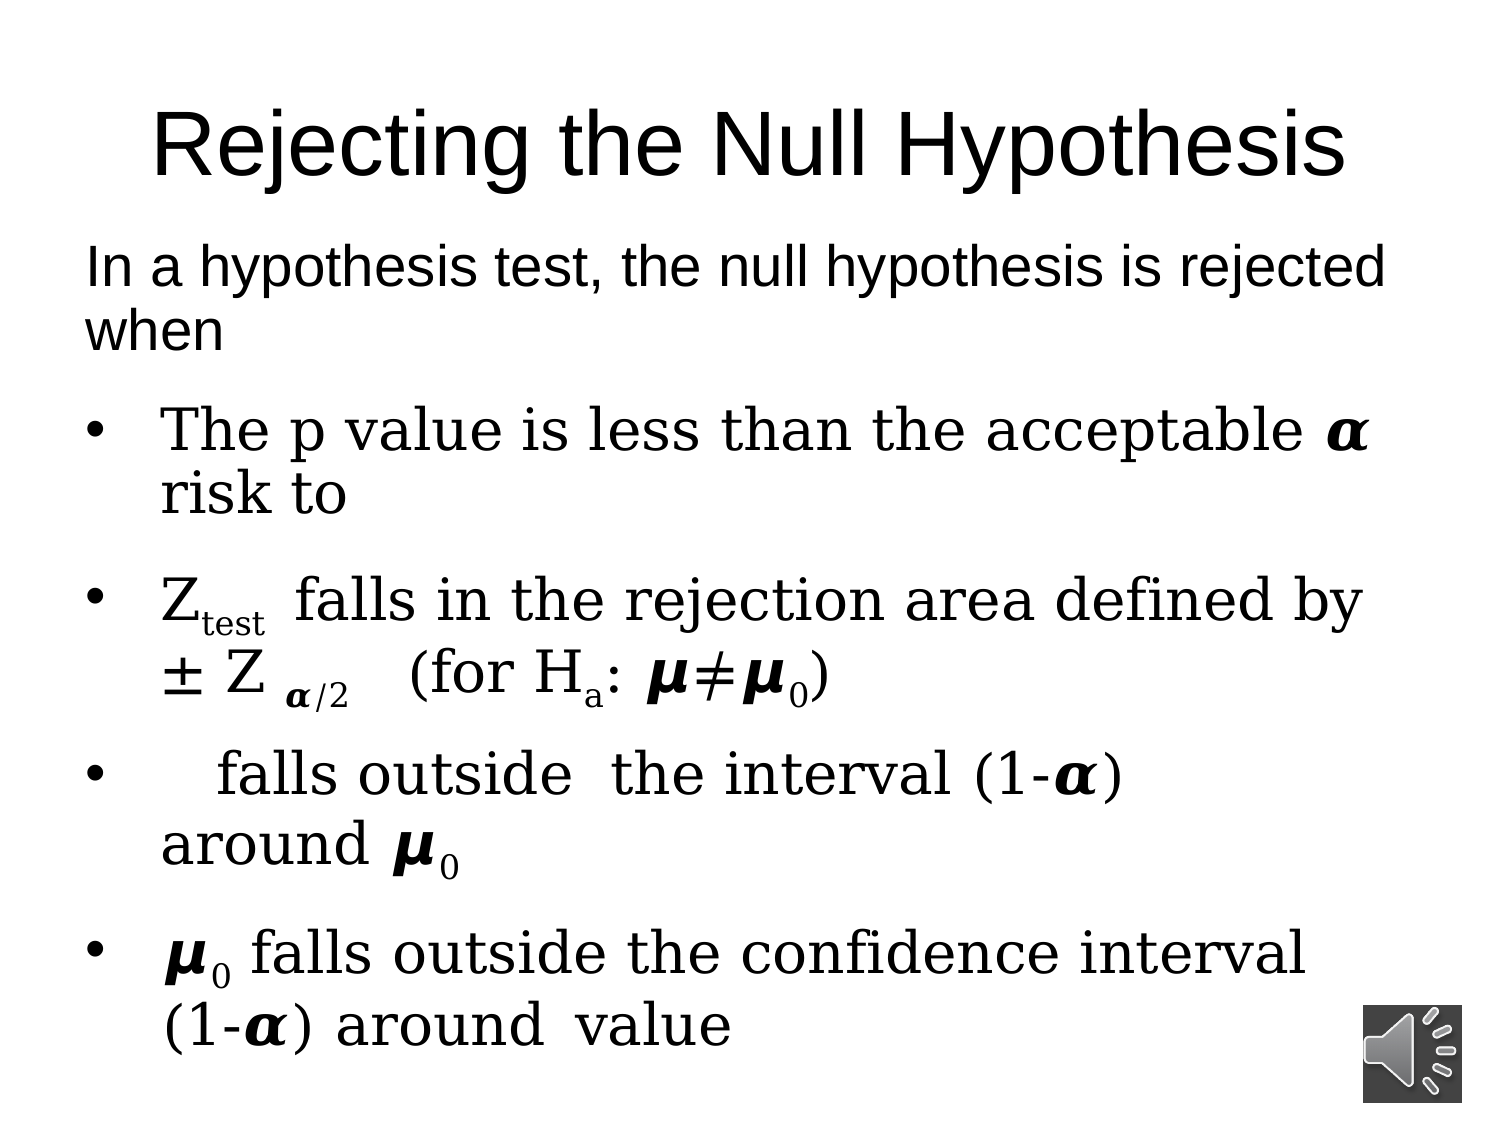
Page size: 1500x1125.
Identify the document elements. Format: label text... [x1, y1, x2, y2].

picture [1362, 1003, 1463, 1104]
title Rejecting the Null Hypothesis [75, 45, 1425, 233]
